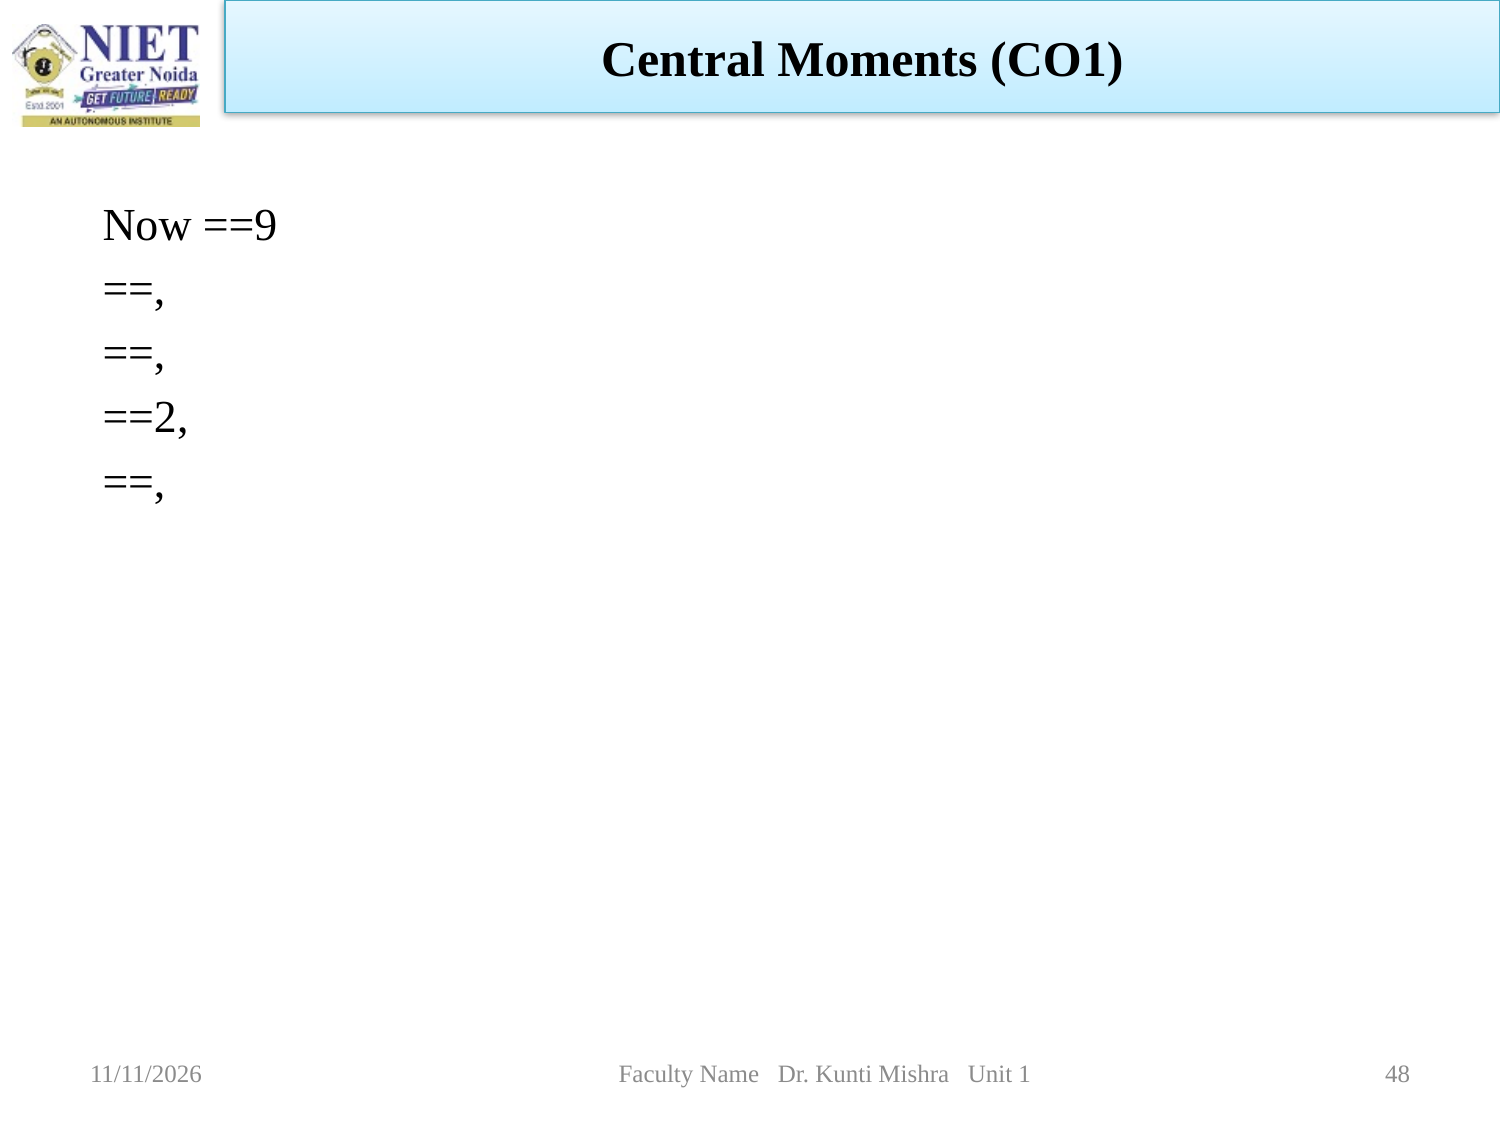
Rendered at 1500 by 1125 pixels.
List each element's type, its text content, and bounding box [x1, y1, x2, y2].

picture [12, 24, 200, 127]
slide_number 48 [1074, 1042, 1425, 1103]
text_box Central Moments (CO1) [224, 0, 1500, 113]
footer Faculty Name Dr. Kunti Mishra Unit 1 [412, 1042, 1074, 1103]
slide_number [75, 1042, 412, 1103]
